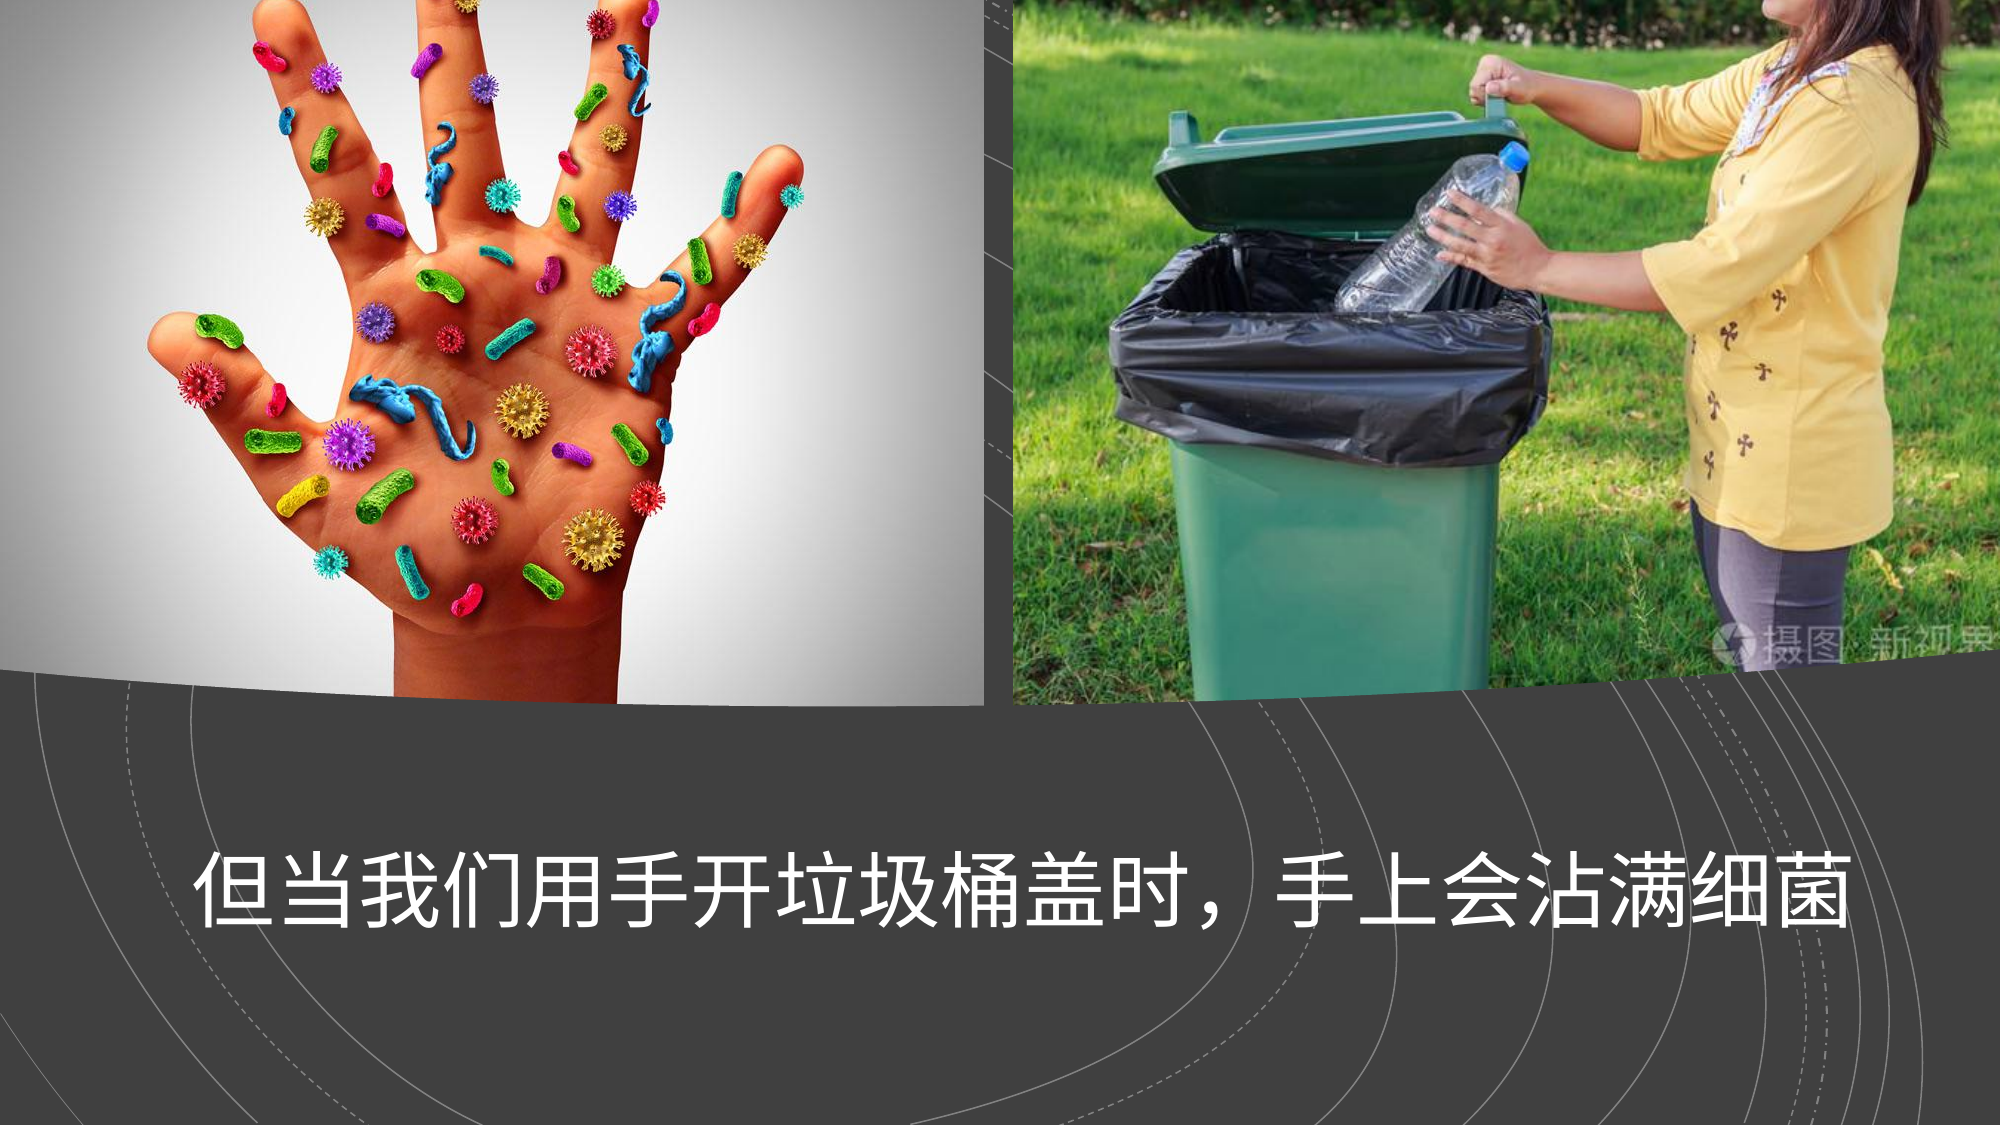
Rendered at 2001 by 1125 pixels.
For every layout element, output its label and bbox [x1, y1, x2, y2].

picture [1013, 0, 2000, 706]
text_box [0, 0, 1999, 1125]
picture [0, 0, 984, 707]
